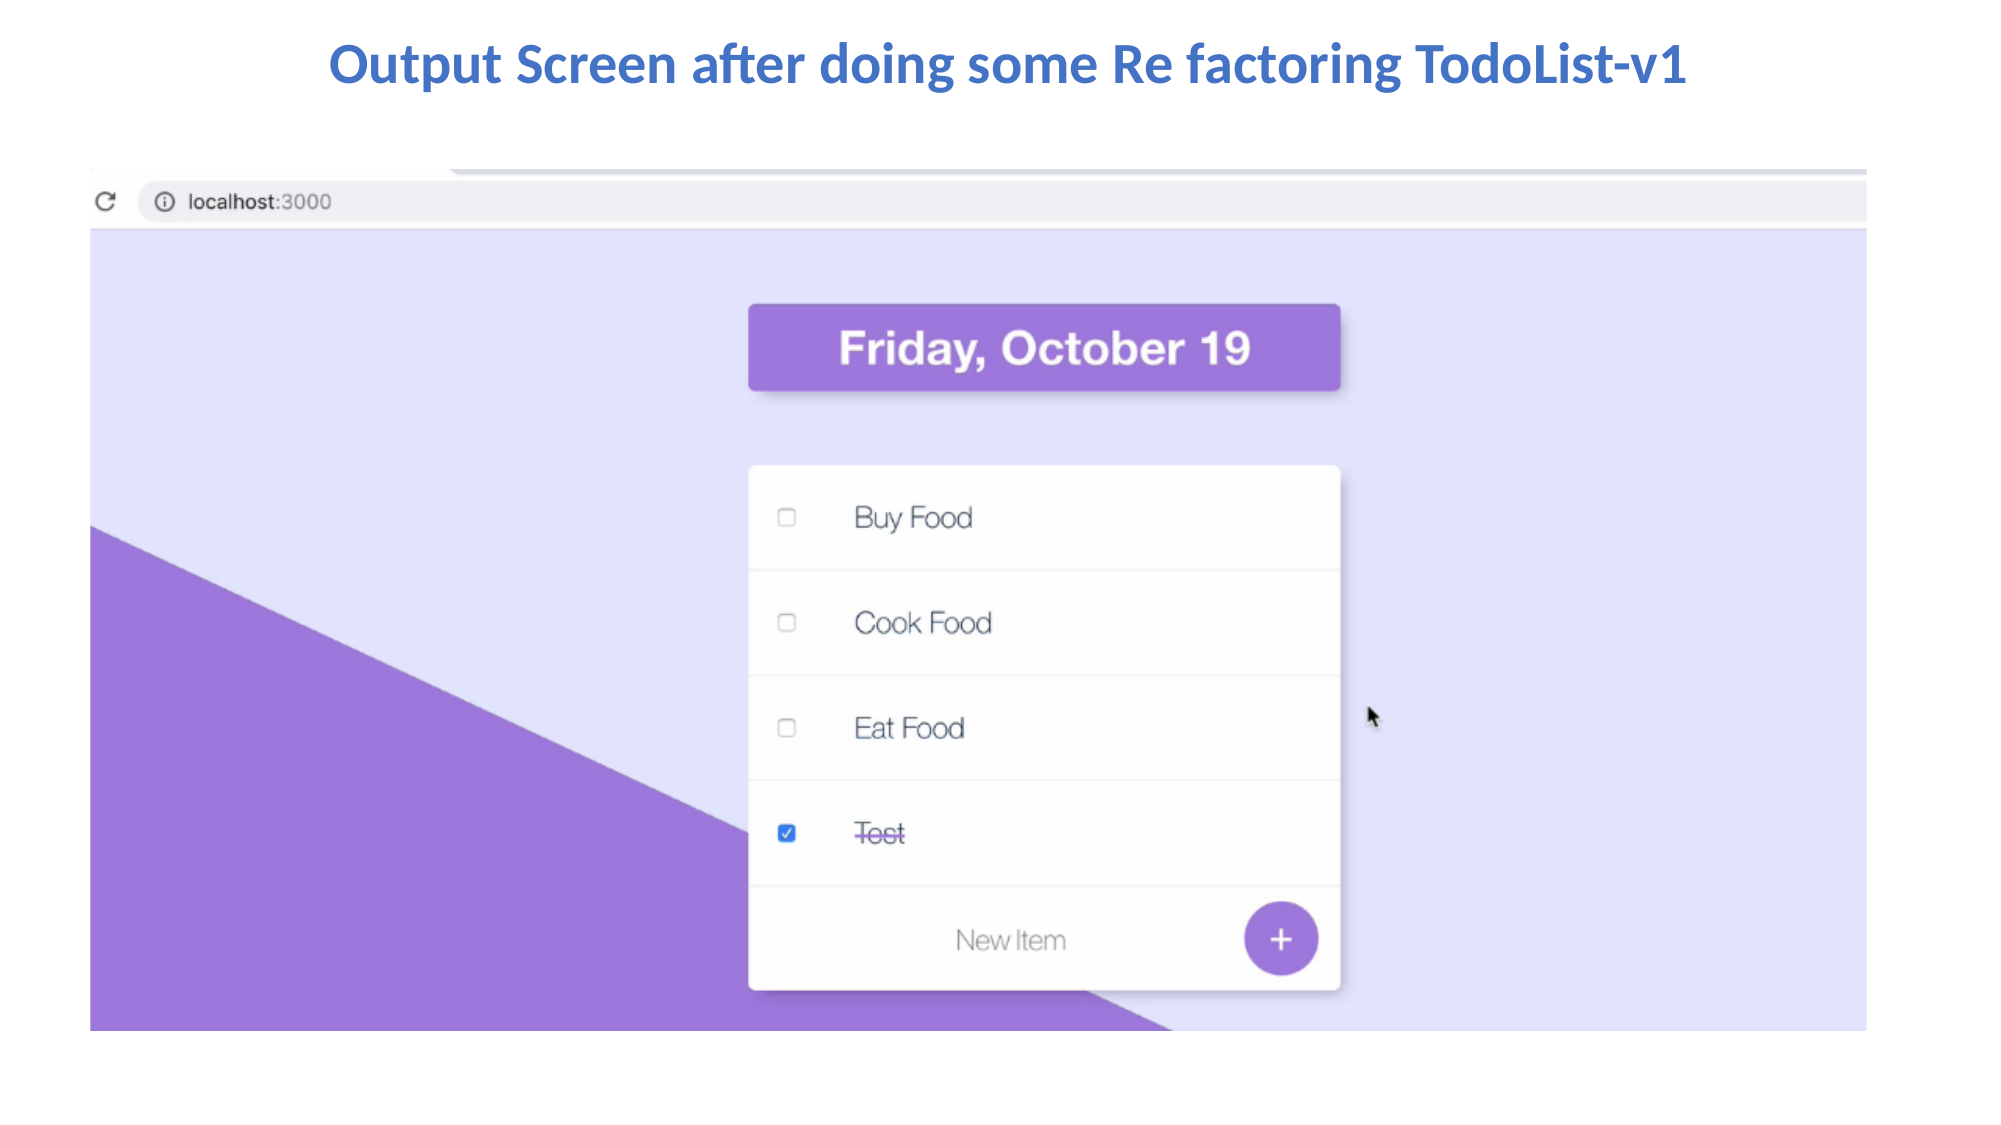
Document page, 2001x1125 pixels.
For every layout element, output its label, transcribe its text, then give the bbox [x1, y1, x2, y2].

text_box Output Screen after doing some Re factoring TodoList-v1 [314, 17, 1774, 103]
picture [90, 169, 1867, 1031]
